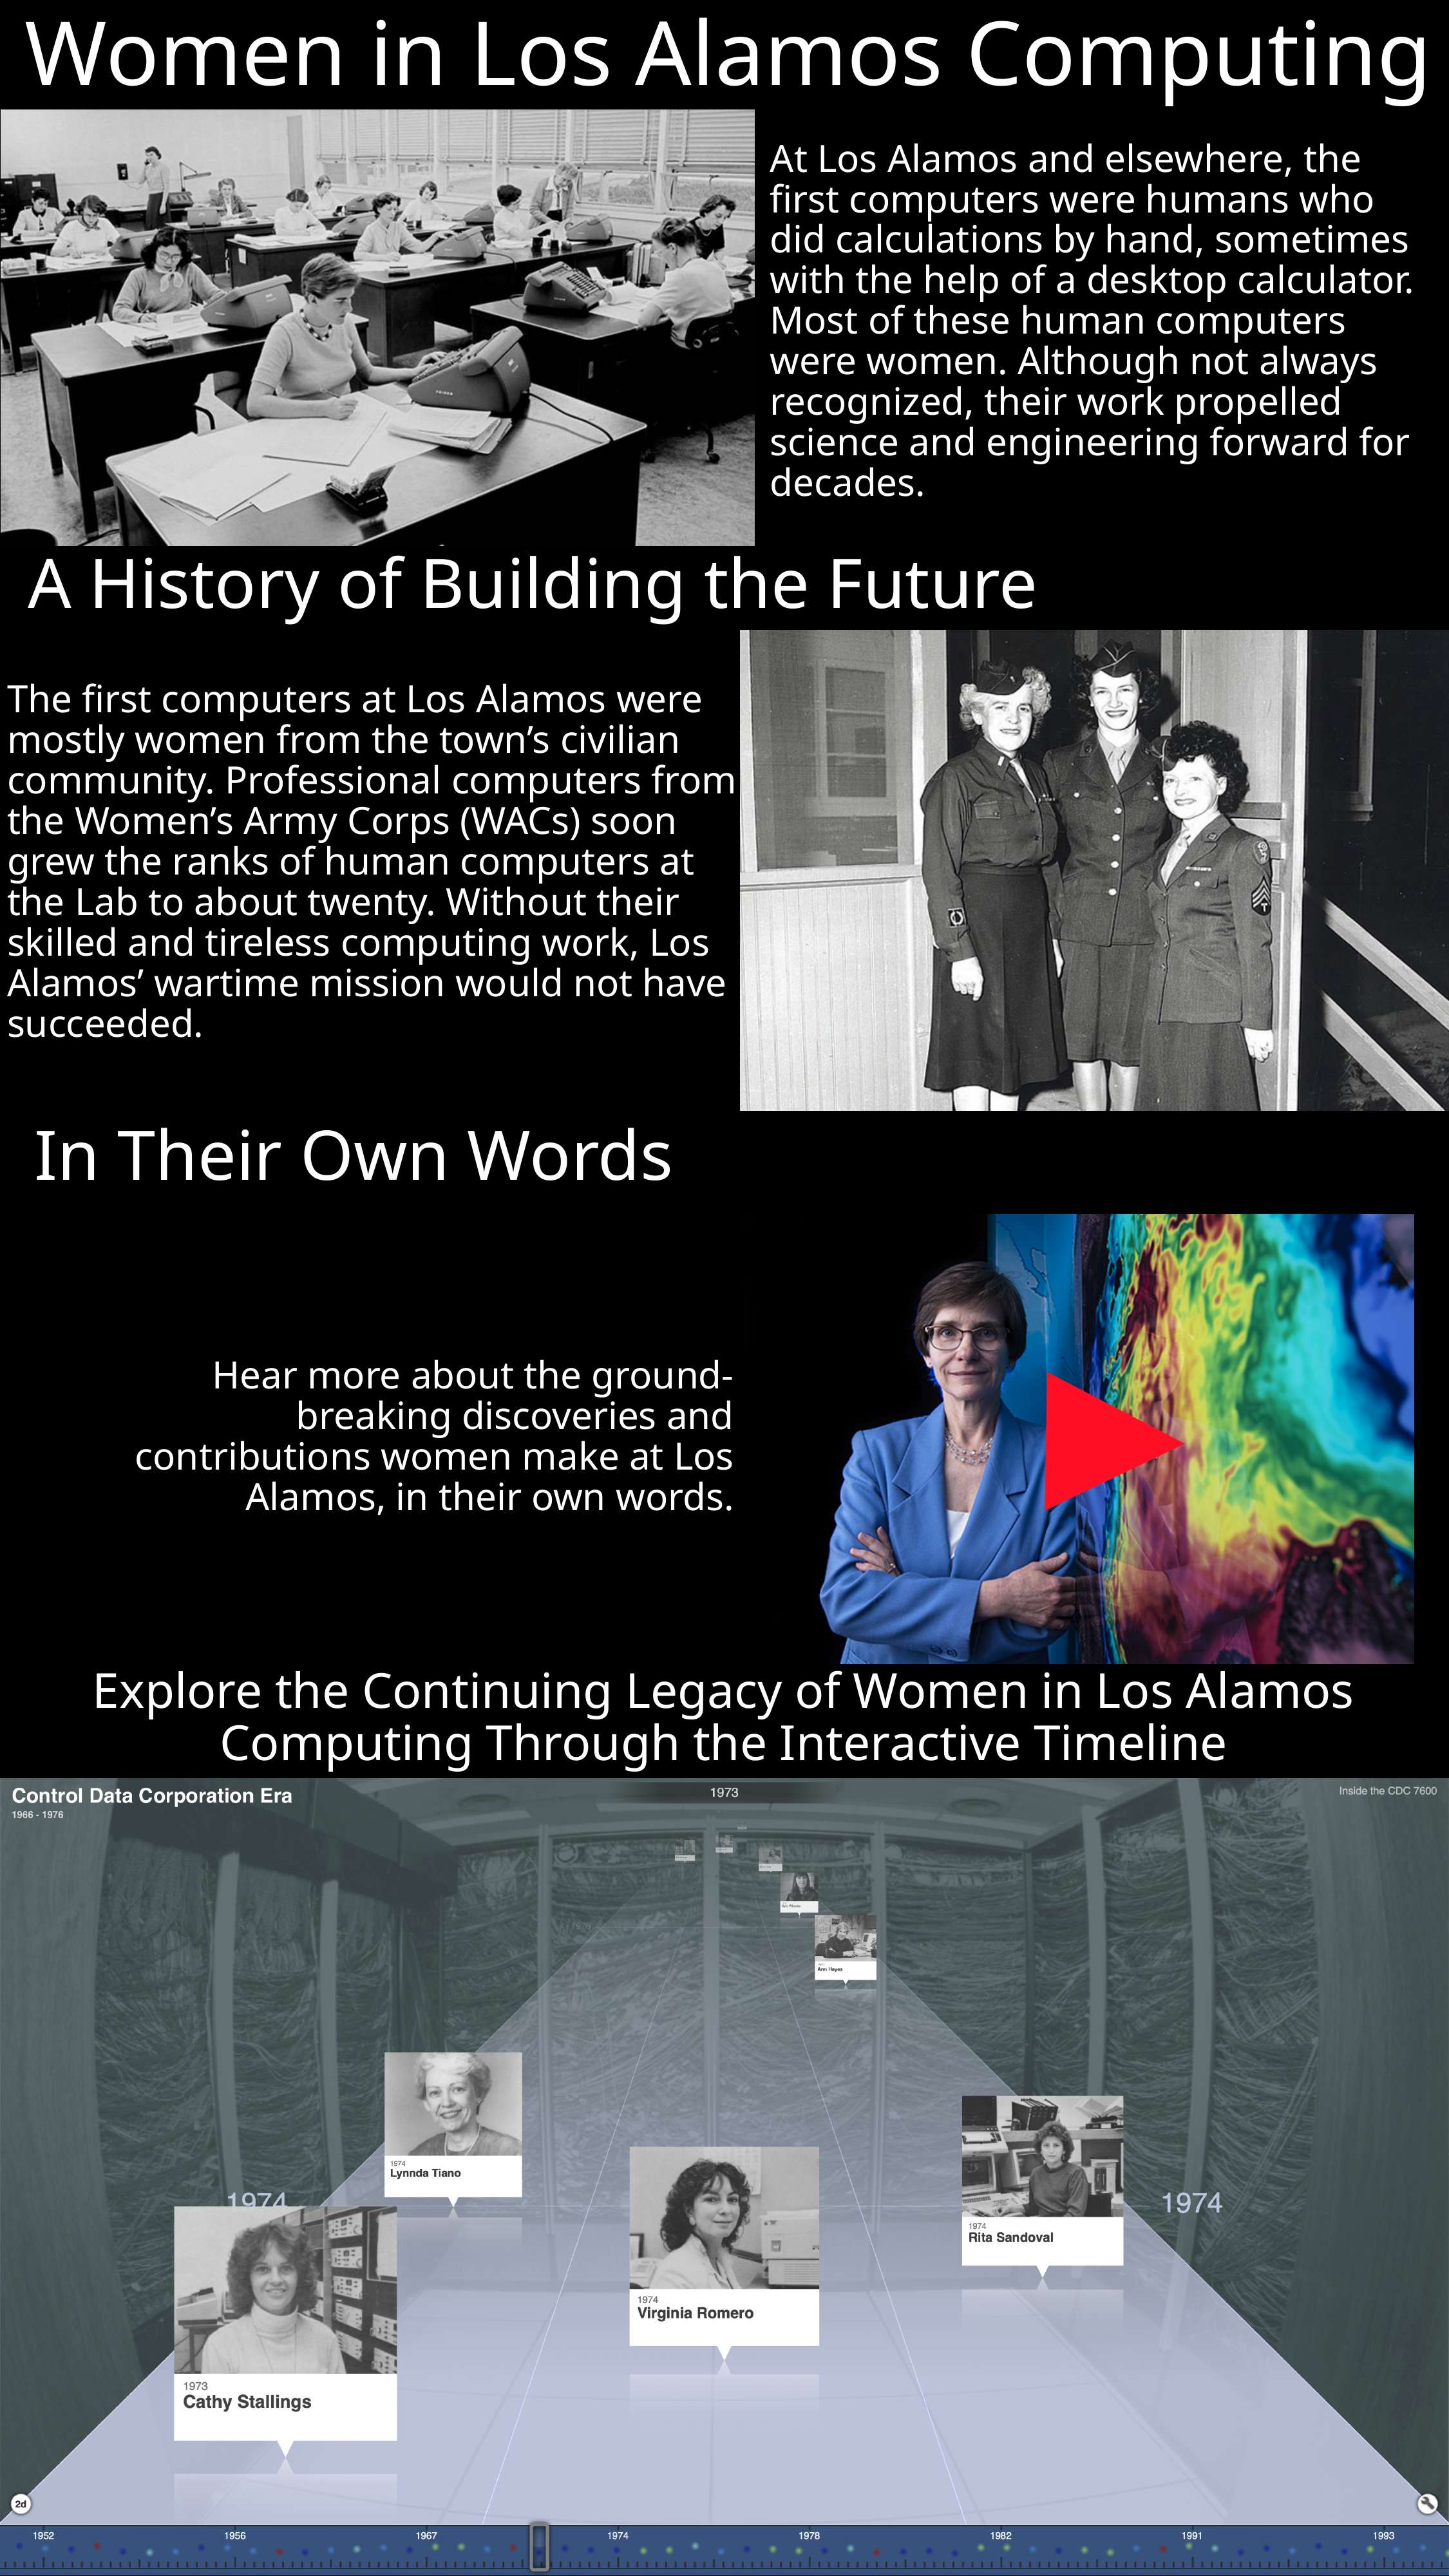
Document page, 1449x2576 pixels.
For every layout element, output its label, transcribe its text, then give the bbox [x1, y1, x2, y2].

text_box In Their Own Words [31, 1117, 1449, 1198]
picture [740, 630, 1449, 1111]
text_box Hear more about the ground-breaking discoveries and contributions women make at Los Alamos, in their own words. [108, 1353, 737, 1522]
text_box Explore the Continuing Legacy of Women in Los Alamos Computing Through the Interactive Timeline [10, 1663, 1438, 1774]
picture [1295, 1214, 1300, 1222]
text_box A History of Building the Future [24, 546, 1445, 627]
text_box Women in Los Alamos Computing [22, 5, 1449, 108]
text_box The first computers at Los Alamos were mostly women from the town’s civilian community. Professional computers from the Women’s Army Corps (WACs) soon grew the ranks of human computers at the Lab to about twenty. Without their skilled and tireless computing work, Los Alamos’ wartime mission would not have succeeded. [4, 677, 740, 1048]
picture [1311, 1214, 1414, 1450]
picture [0, 109, 755, 547]
picture [744, 1214, 1414, 1664]
picture [0, 1778, 1449, 2575]
text_box At Los Alamos and elsewhere, the first computers were humans who did calculations by hand, sometimes with the help of a desktop calculator. Most of these human computers were women. Although not always recognized, their work propelled science and engineering forward for decades. [767, 137, 1434, 507]
